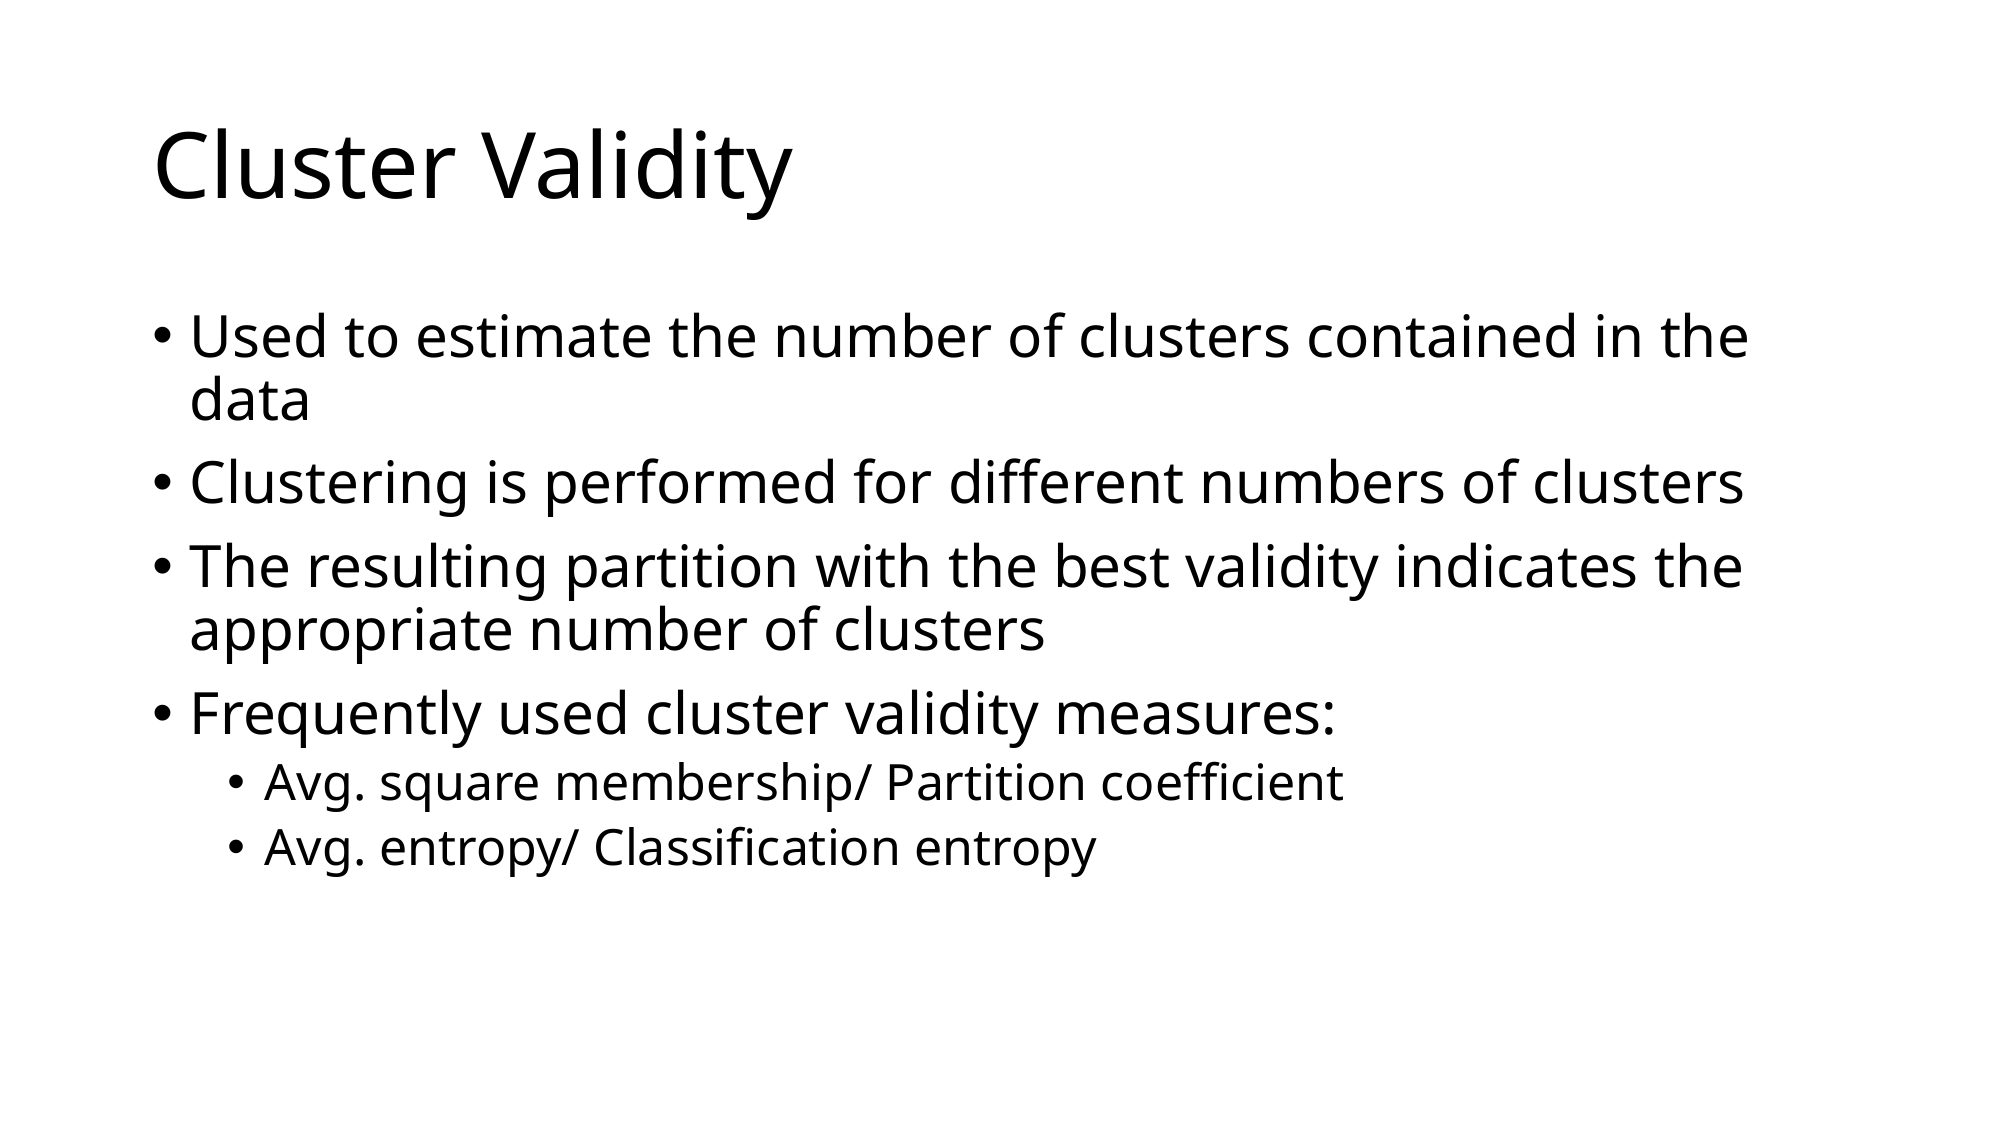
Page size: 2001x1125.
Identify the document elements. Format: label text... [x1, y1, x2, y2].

title Cluster Validity [137, 59, 1863, 278]
list Used to estimate the number of clusters contained in the data Clustering is performed for different numbers of clusters The resulting partition with the best validity indicates the appropriate number of clusters Frequently used cluster validity measures: Avg. square membership/ Partition coefficient Avg. entropy/ Classification entropy [137, 299, 1863, 1014]
